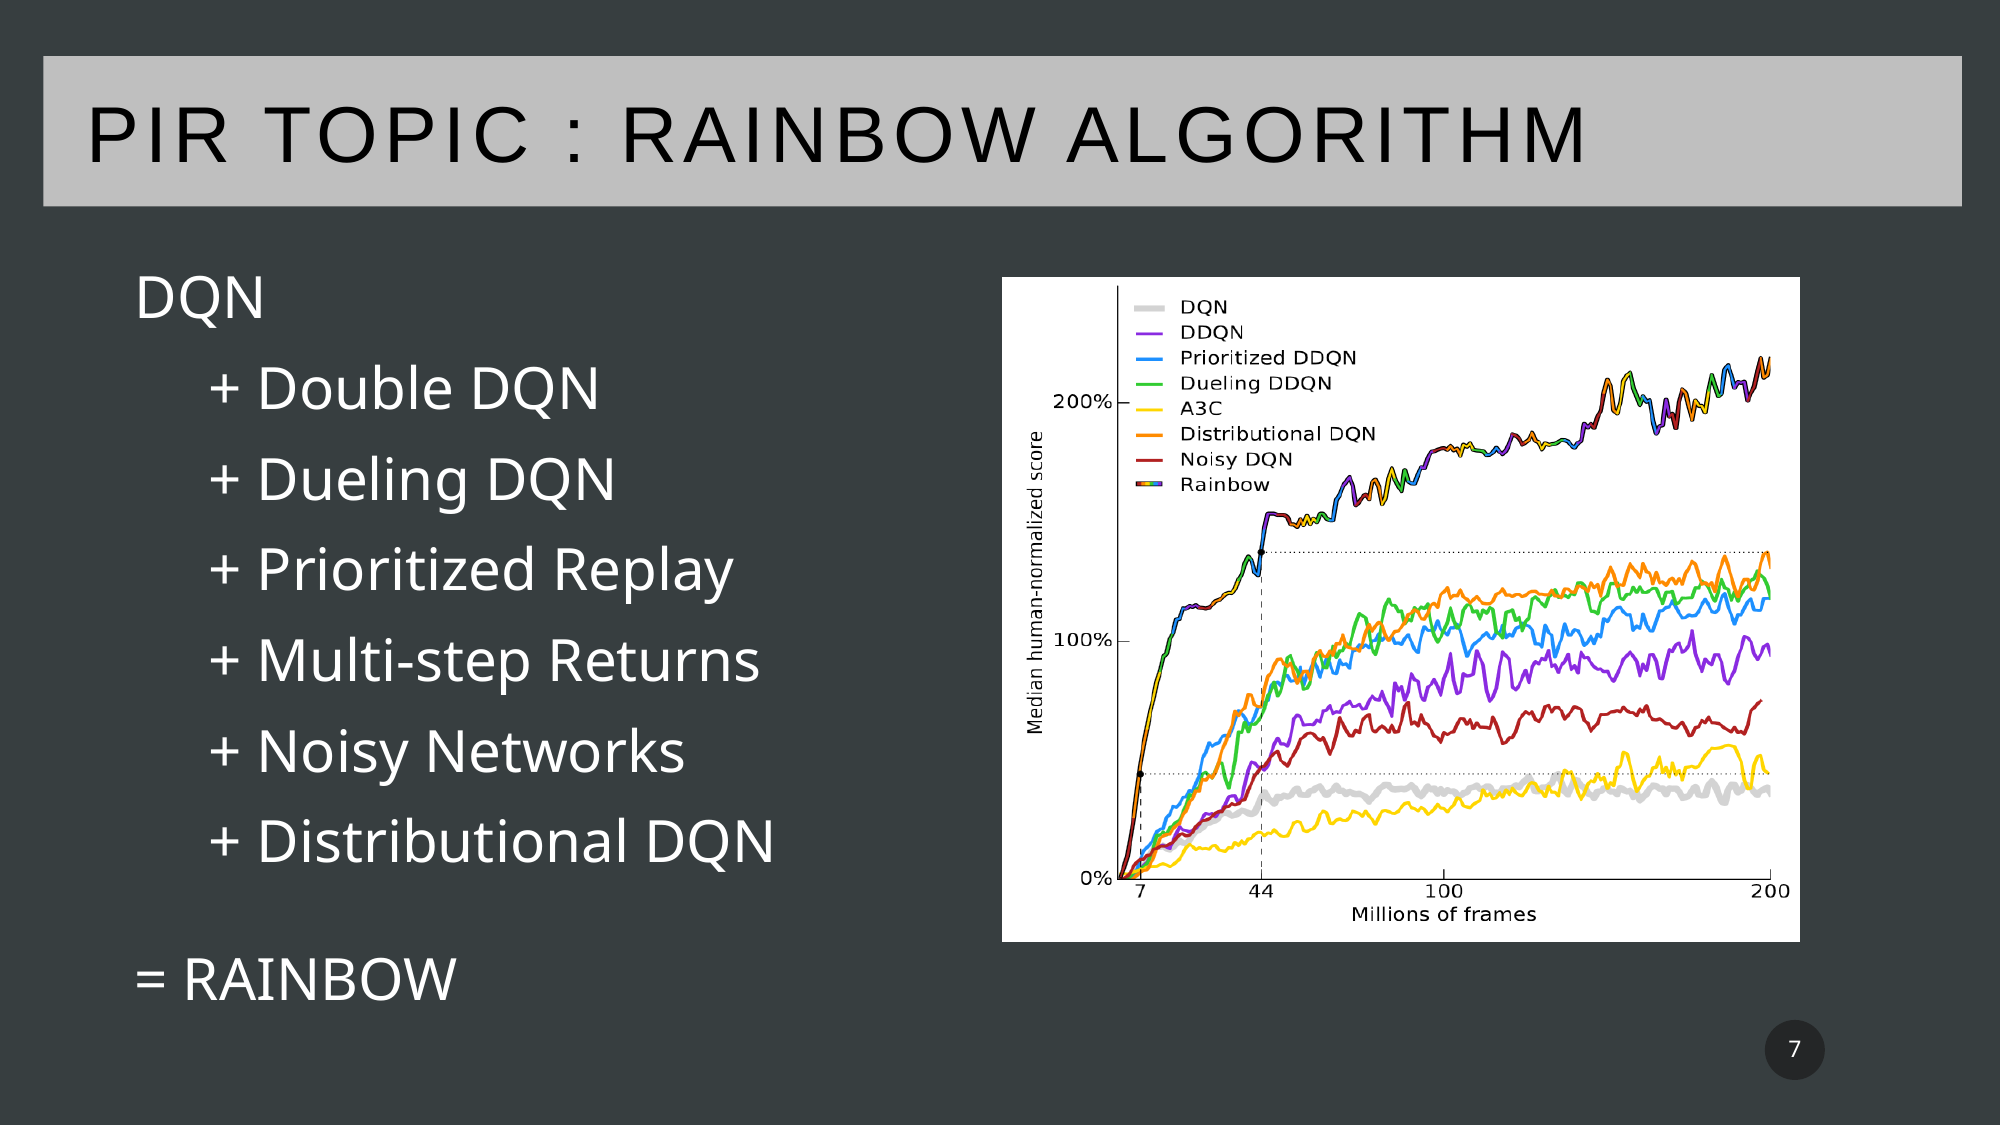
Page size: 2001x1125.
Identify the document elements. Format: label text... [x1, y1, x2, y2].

subtitle DQN + Double DQN + Dueling DQN + Prioritized Replay + Multi-step Returns + Noisy Networks + Distributional DQN = RAINBOW [43, 252, 1962, 1073]
picture [1002, 277, 1800, 942]
text_box PIR TOPIC : RAINBOW ALGORITHM [42, 55, 1963, 207]
slide_number 7 [1764, 1019, 1825, 1080]
